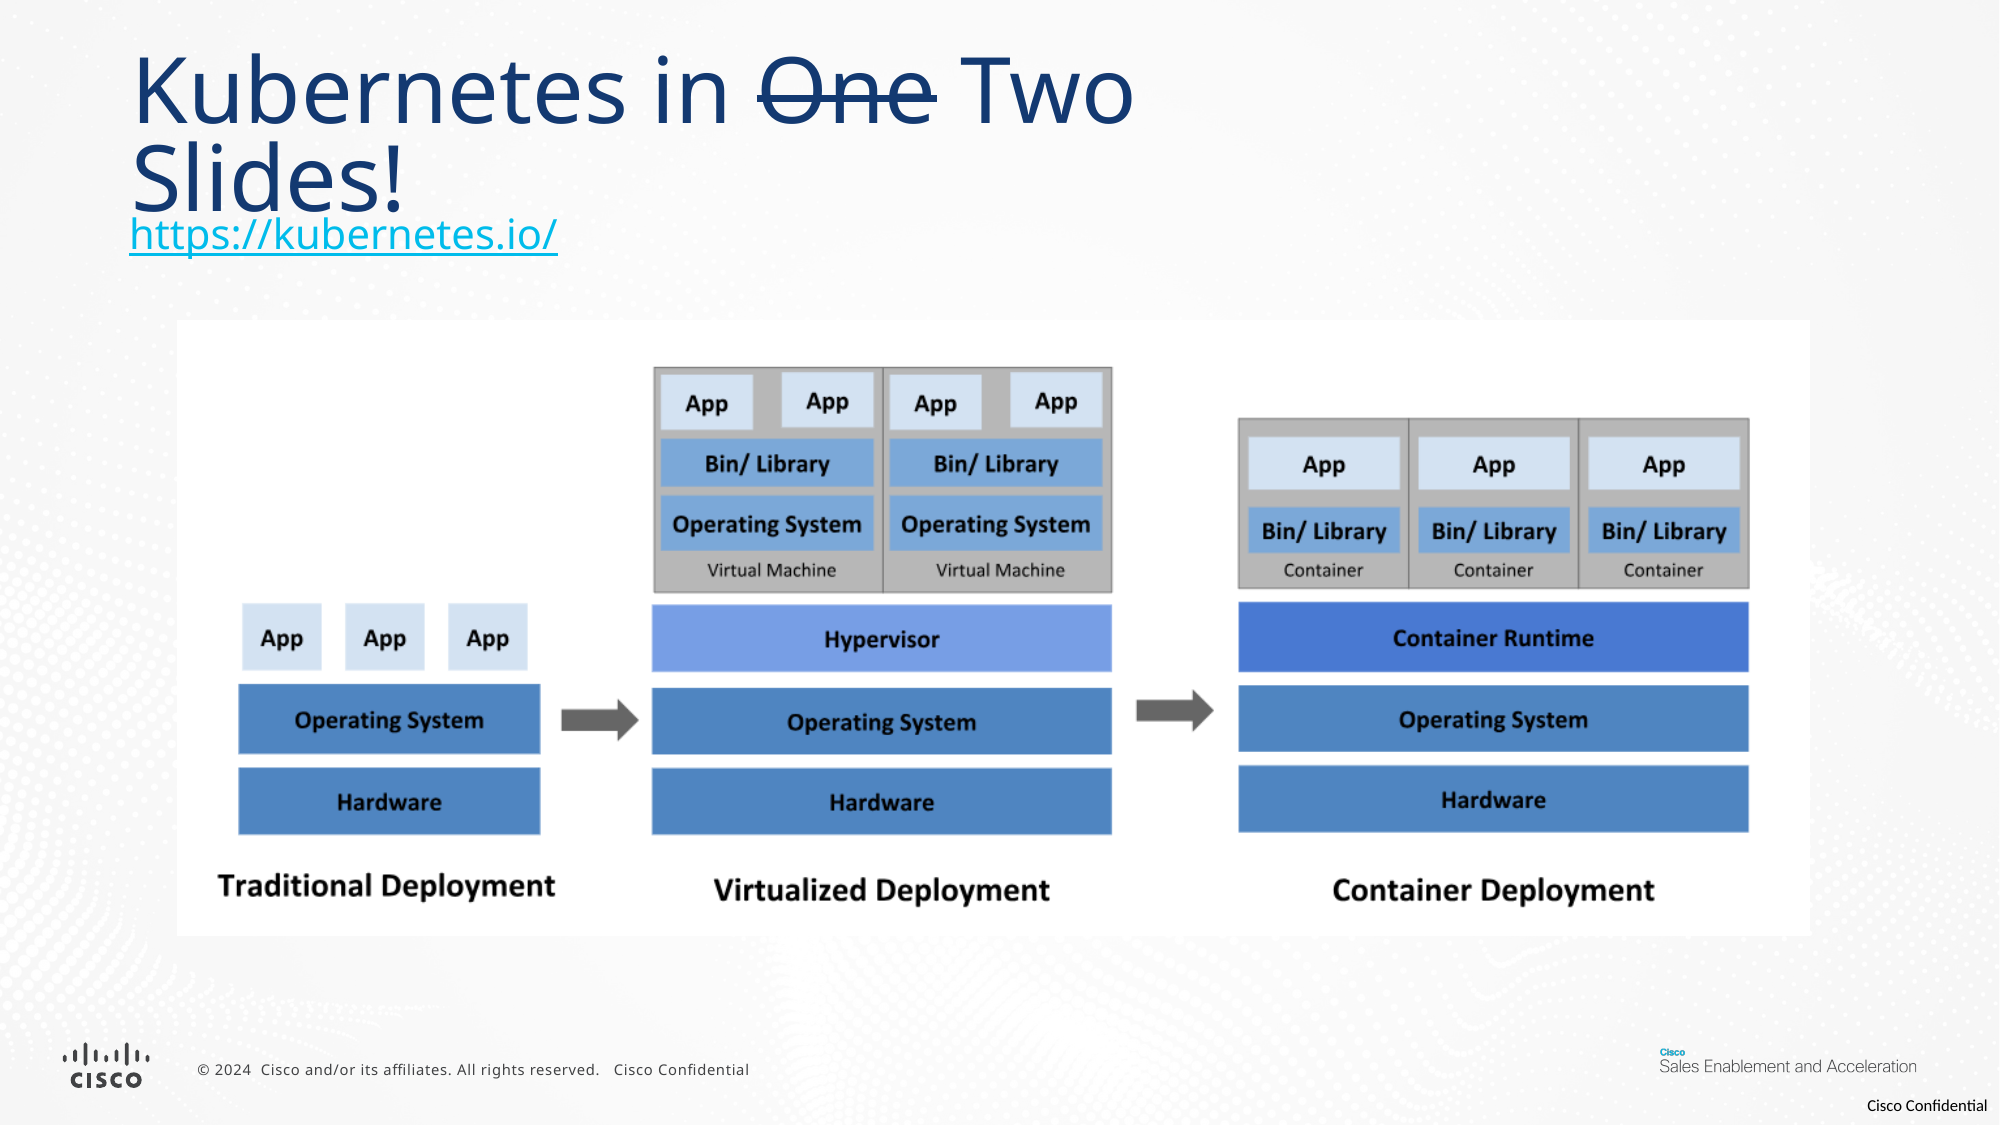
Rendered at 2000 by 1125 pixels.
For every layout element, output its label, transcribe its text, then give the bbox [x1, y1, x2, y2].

title Kubernetes in One Two Slides! [116, 80, 1441, 201]
picture [177, 320, 1810, 936]
picture [1648, 1038, 1928, 1086]
list https://kubernetes.io/ [116, 201, 967, 296]
